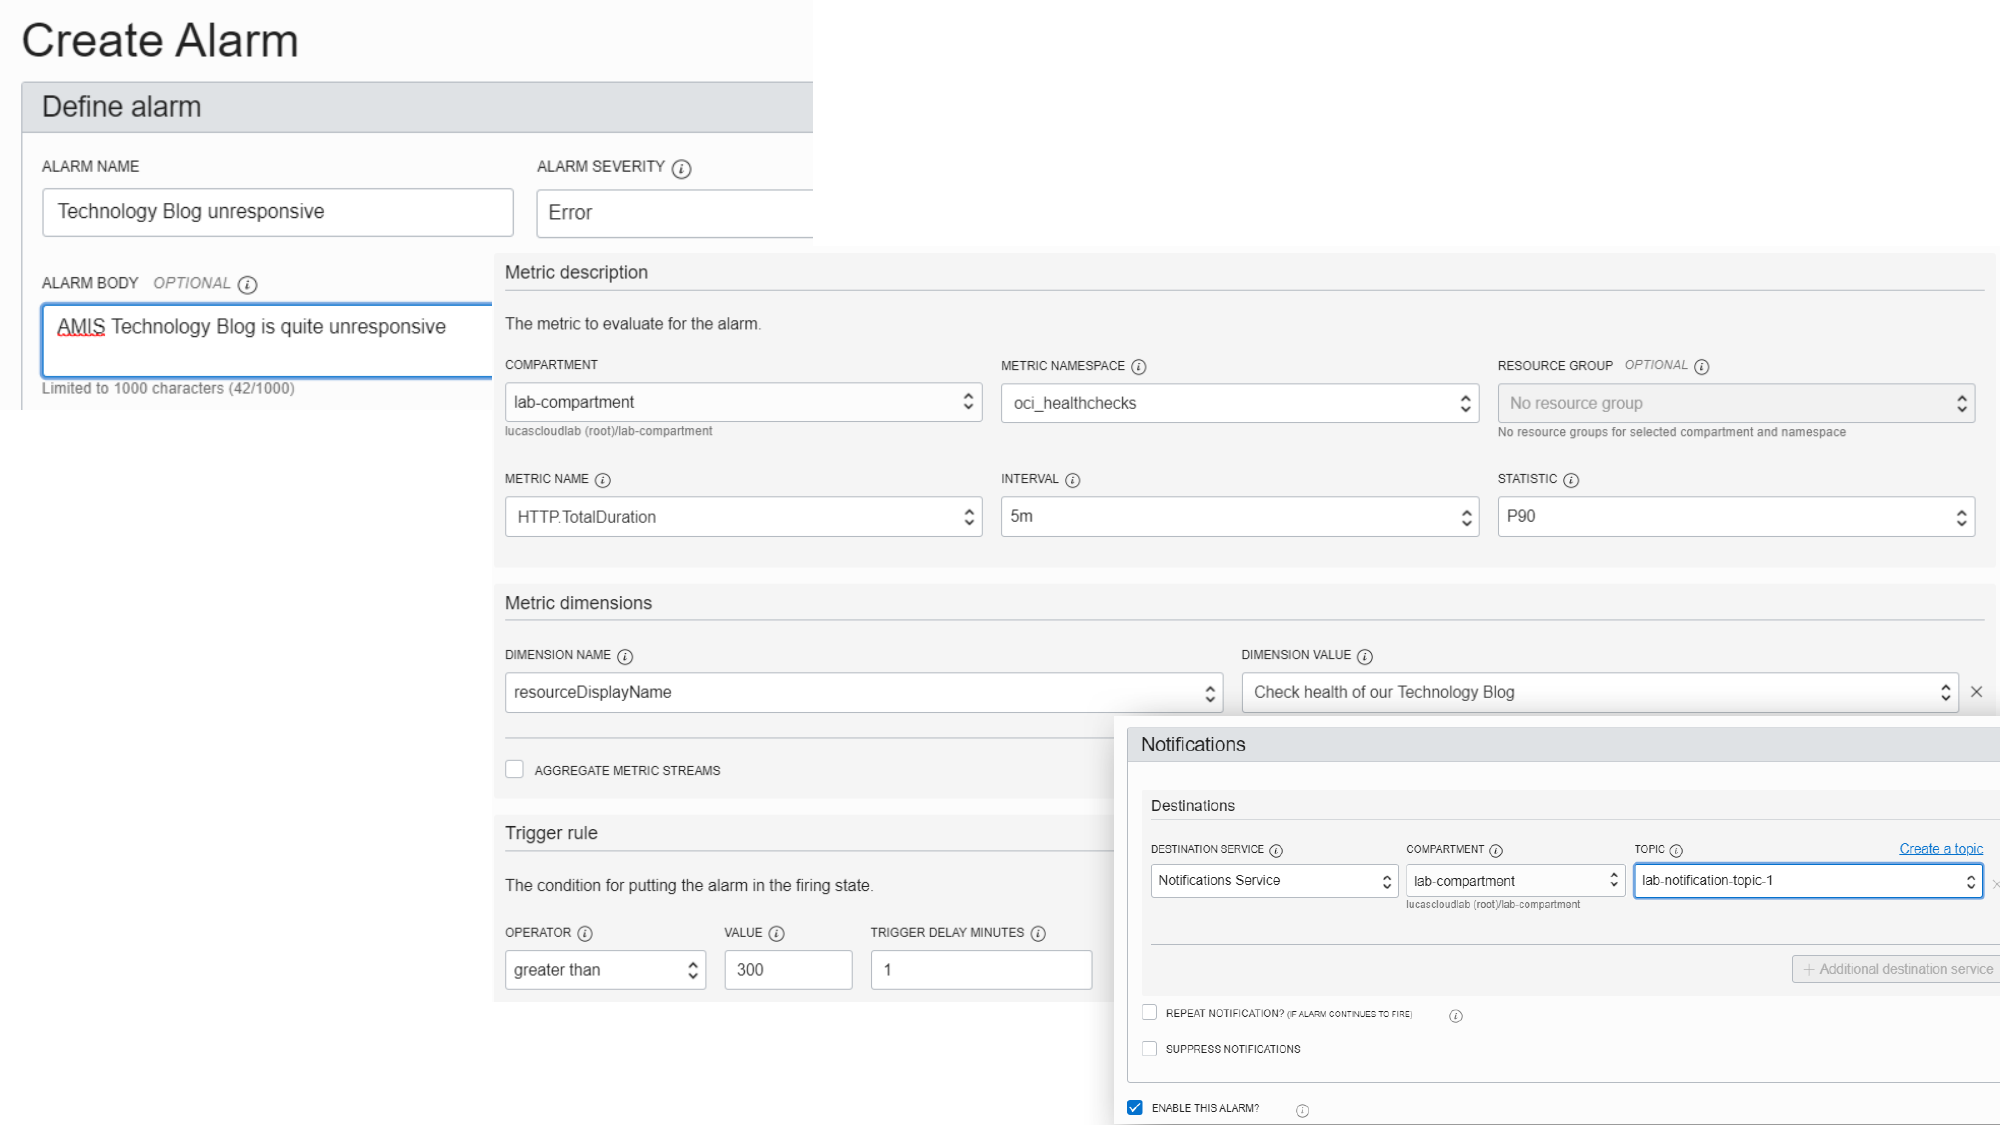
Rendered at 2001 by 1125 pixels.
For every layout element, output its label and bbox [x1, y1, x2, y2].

picture [492, 246, 2000, 1124]
list [0, 0, 813, 410]
